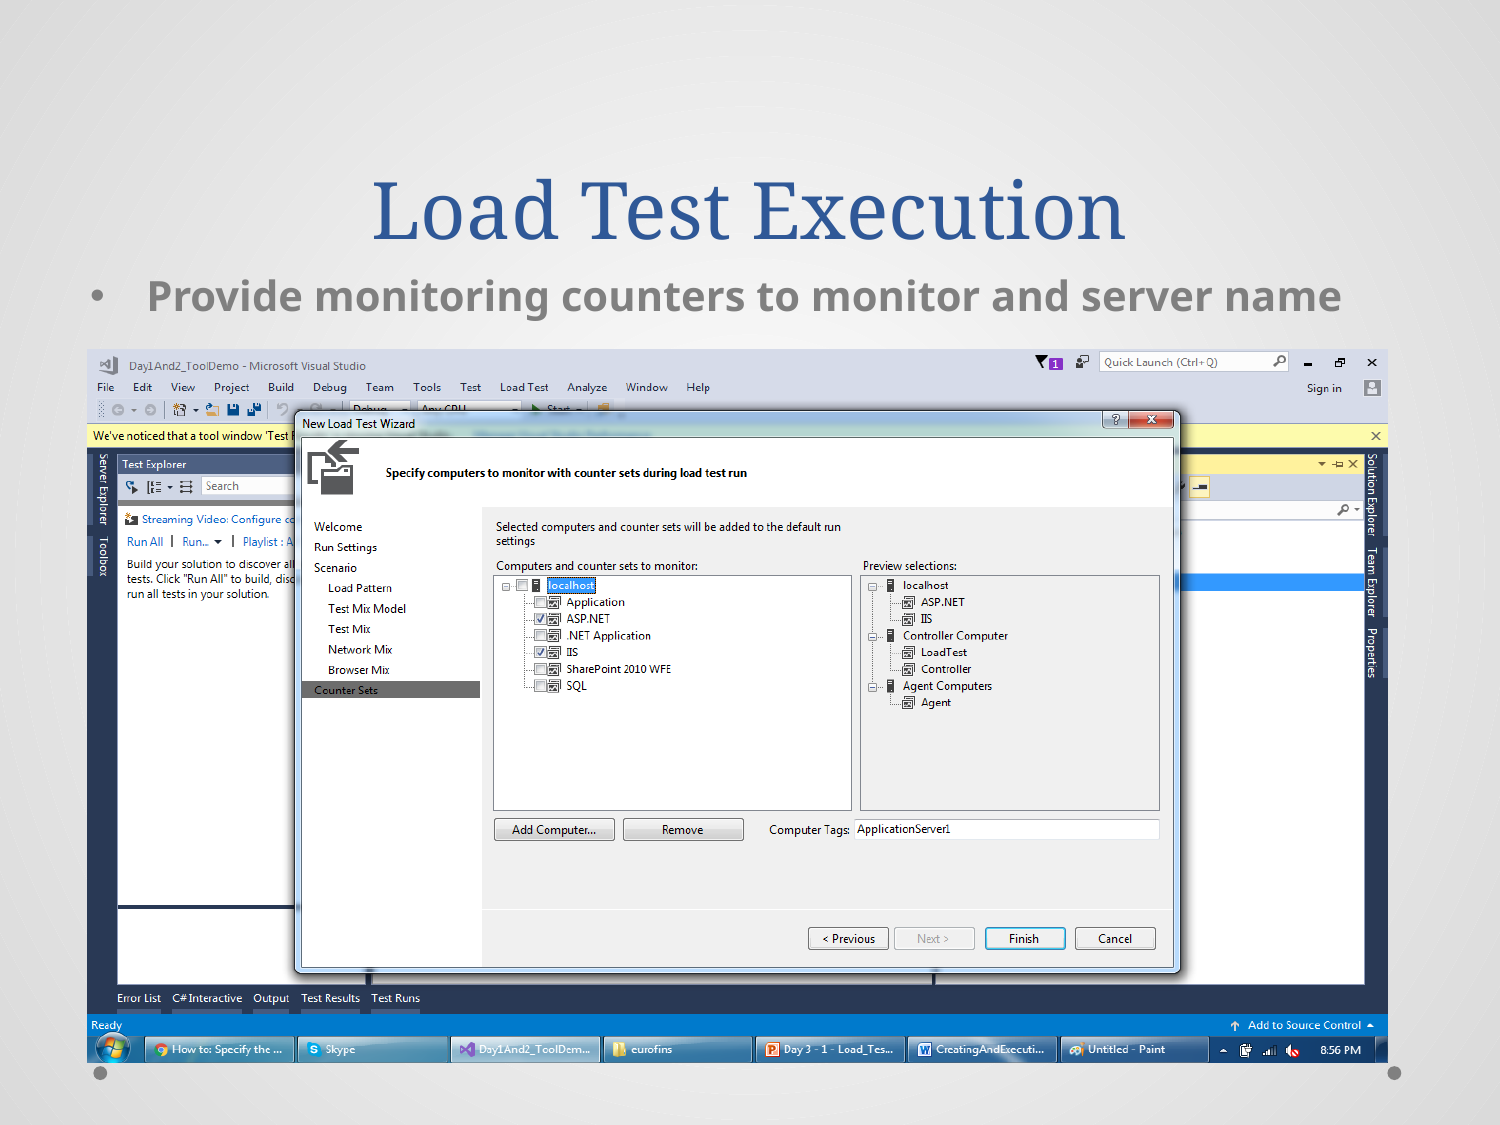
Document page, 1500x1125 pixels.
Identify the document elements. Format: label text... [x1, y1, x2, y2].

list Provide monitoring counters to monitor and server name [75, 262, 1425, 1005]
picture [87, 349, 1388, 1063]
title Load Test Execution [75, 0, 1425, 262]
